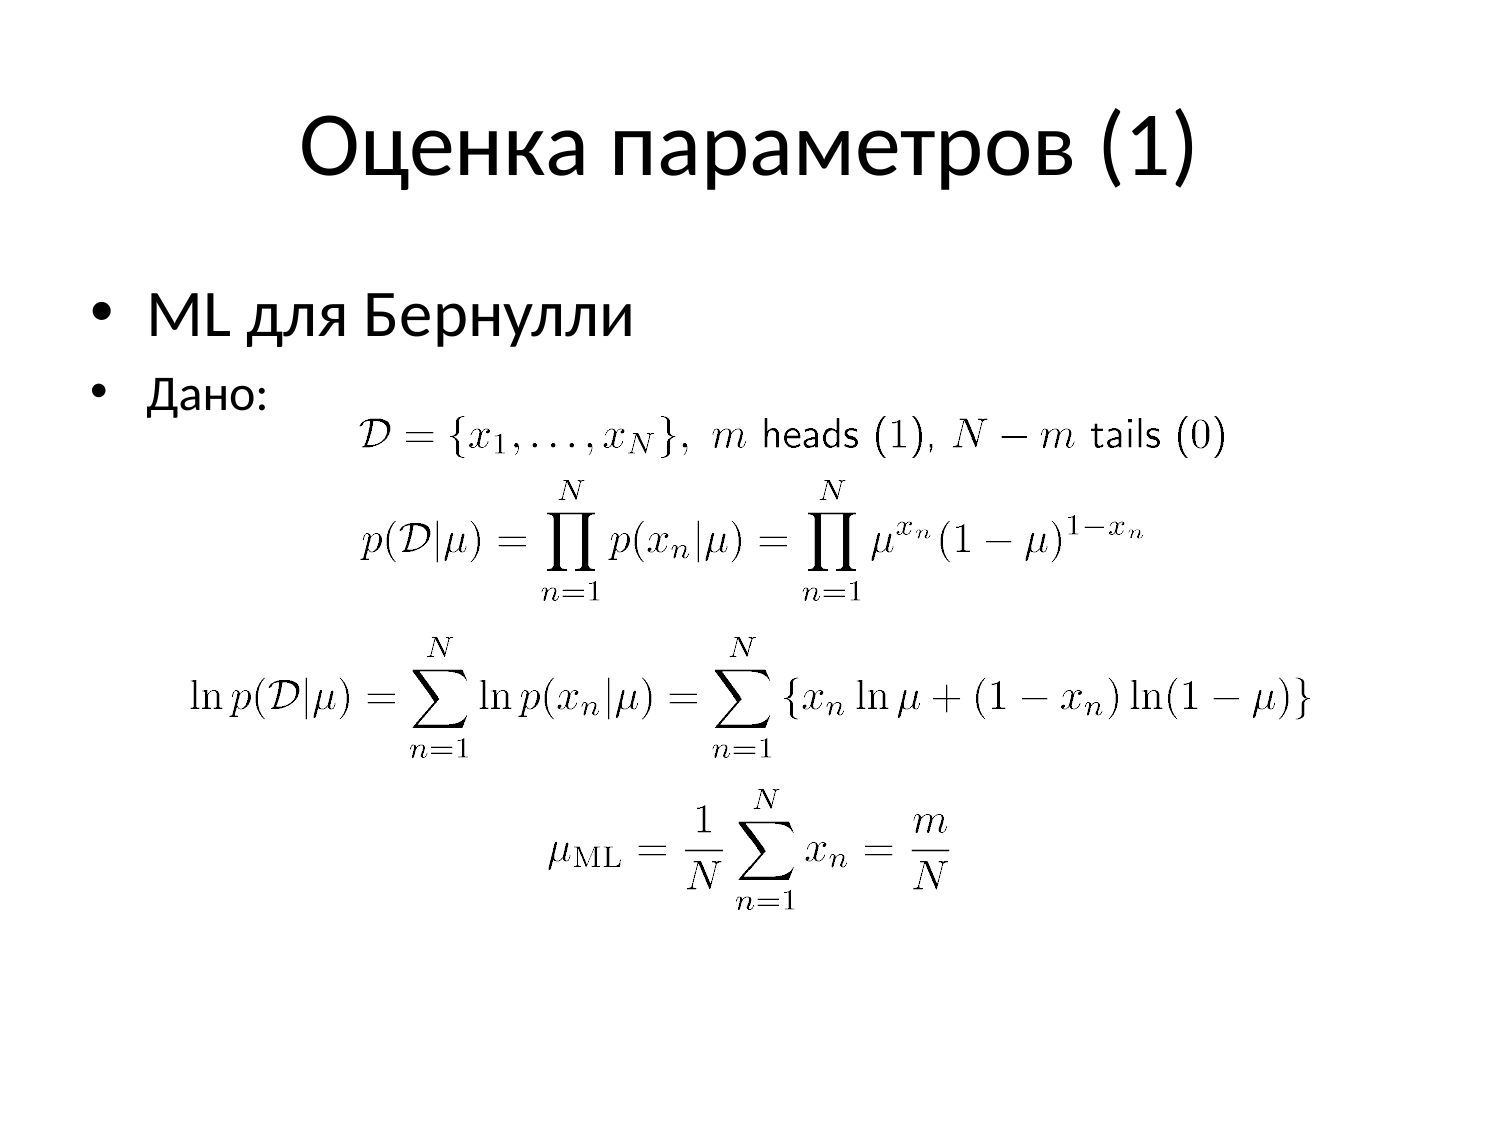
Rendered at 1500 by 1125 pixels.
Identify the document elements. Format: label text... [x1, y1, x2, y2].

picture [547, 784, 953, 911]
list ML для Бернулли Дано: [75, 262, 1425, 1005]
title Оценка параметров (1) [75, 45, 1425, 233]
picture [189, 633, 1311, 759]
picture [355, 414, 1228, 462]
picture [355, 476, 1144, 602]
